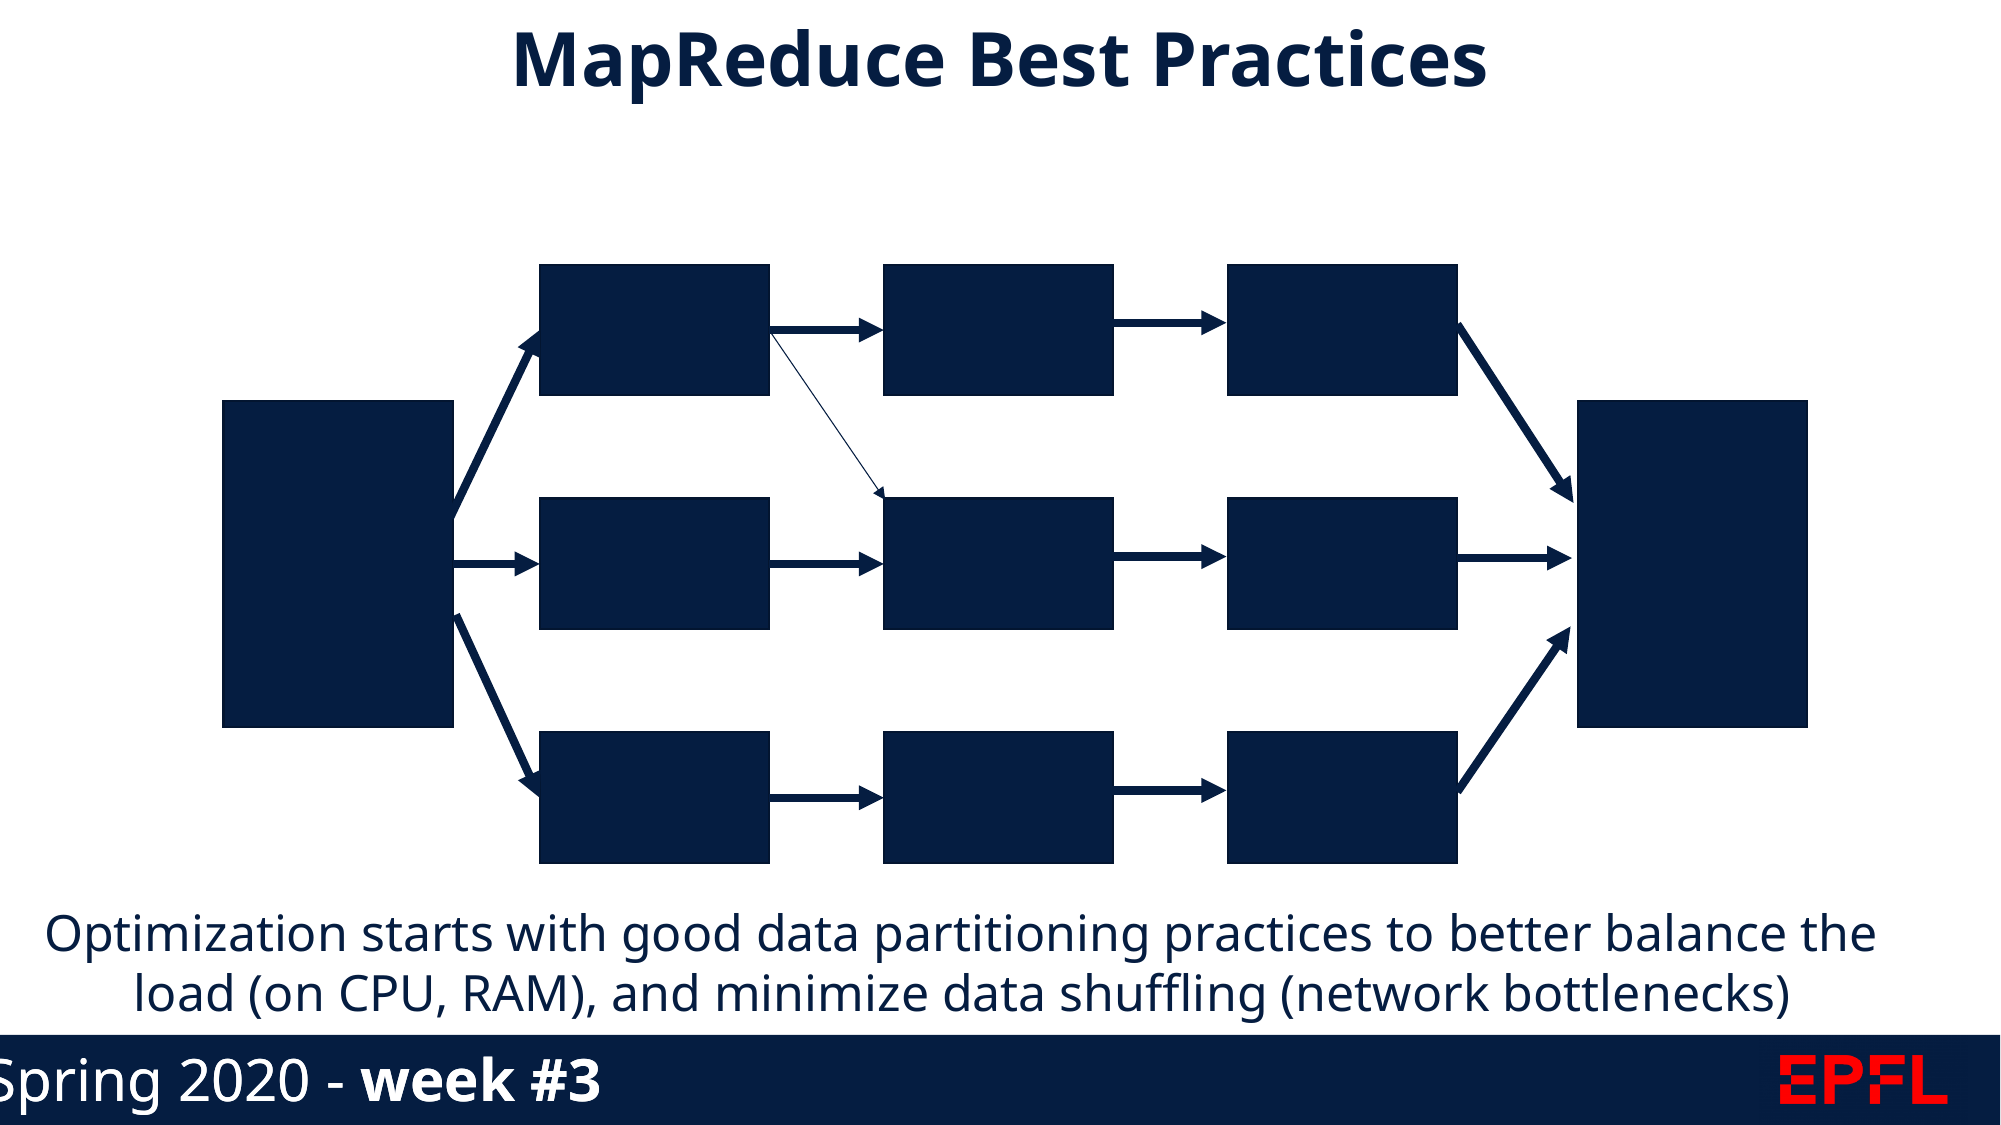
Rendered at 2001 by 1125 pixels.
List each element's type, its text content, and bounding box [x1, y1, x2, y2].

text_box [539, 264, 1458, 864]
text_box [222, 400, 454, 728]
text_box [1577, 400, 1808, 728]
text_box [1457, 626, 1571, 792]
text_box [455, 614, 540, 798]
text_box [1457, 324, 1574, 503]
picture [1759, 1034, 1968, 1125]
title MapReduce Best Practices [0, 0, 2000, 124]
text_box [449, 330, 540, 518]
text_box Optimization starts with good data partitioning practices to better balance the load (on CPU, RAM), and minimize data shuffling (network bottlenecks) [29, 894, 1950, 1030]
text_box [769, 330, 886, 500]
